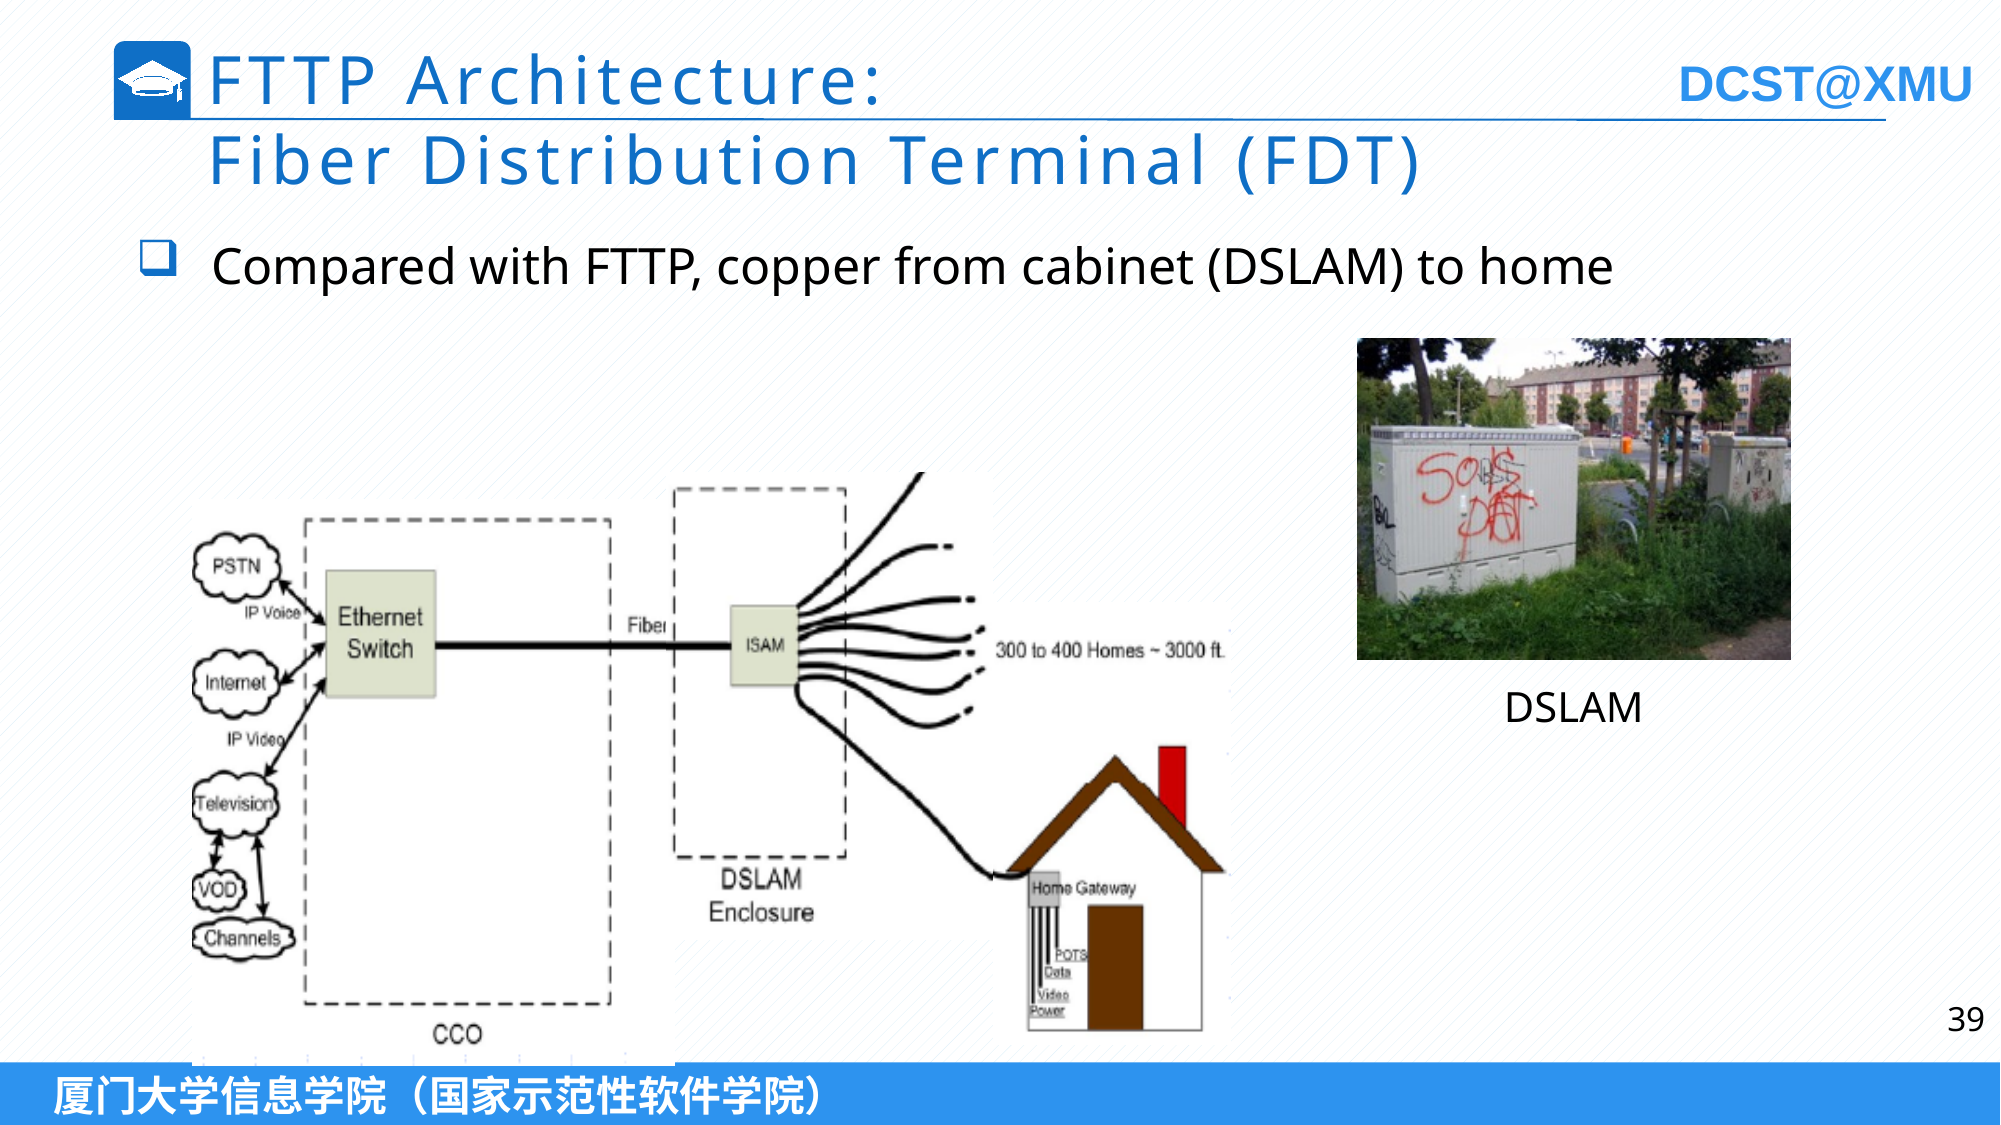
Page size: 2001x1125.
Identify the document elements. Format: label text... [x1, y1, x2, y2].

text_box Compared with FTTP, copper from cabinet (DSLAM) to home [121, 219, 1818, 1023]
list FTTP Architecture: Fiber Distribution Terminal (FDT) [192, 30, 1843, 181]
picture [1357, 338, 1791, 660]
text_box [192, 472, 1231, 1066]
text_box 39 [1884, 990, 2000, 1066]
text_box DSLAM [1489, 673, 1659, 739]
